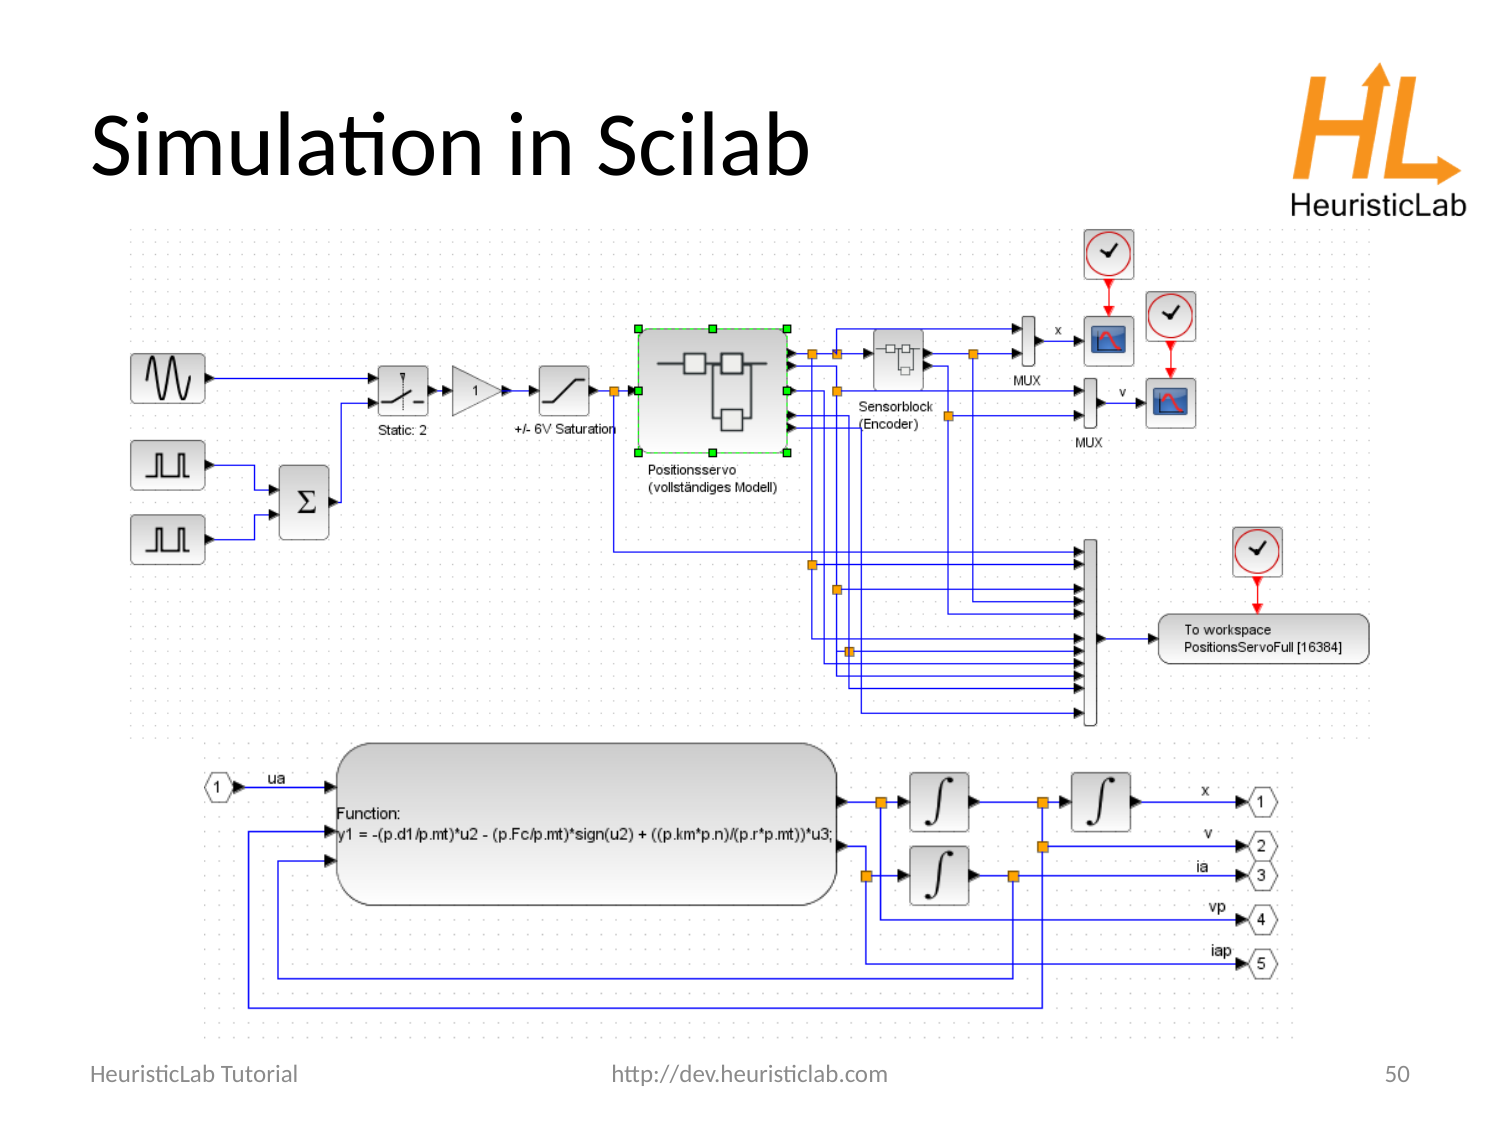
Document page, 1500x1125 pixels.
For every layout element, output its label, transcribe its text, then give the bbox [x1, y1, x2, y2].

slide_number 50 [1074, 1042, 1425, 1103]
picture [124, 27, 1474, 1043]
slide_number HeuristicLab Tutorial [75, 1042, 425, 1103]
footer http://dev.heuristiclab.com [512, 1052, 988, 1103]
title Simulation in Scilab [75, 45, 1282, 233]
